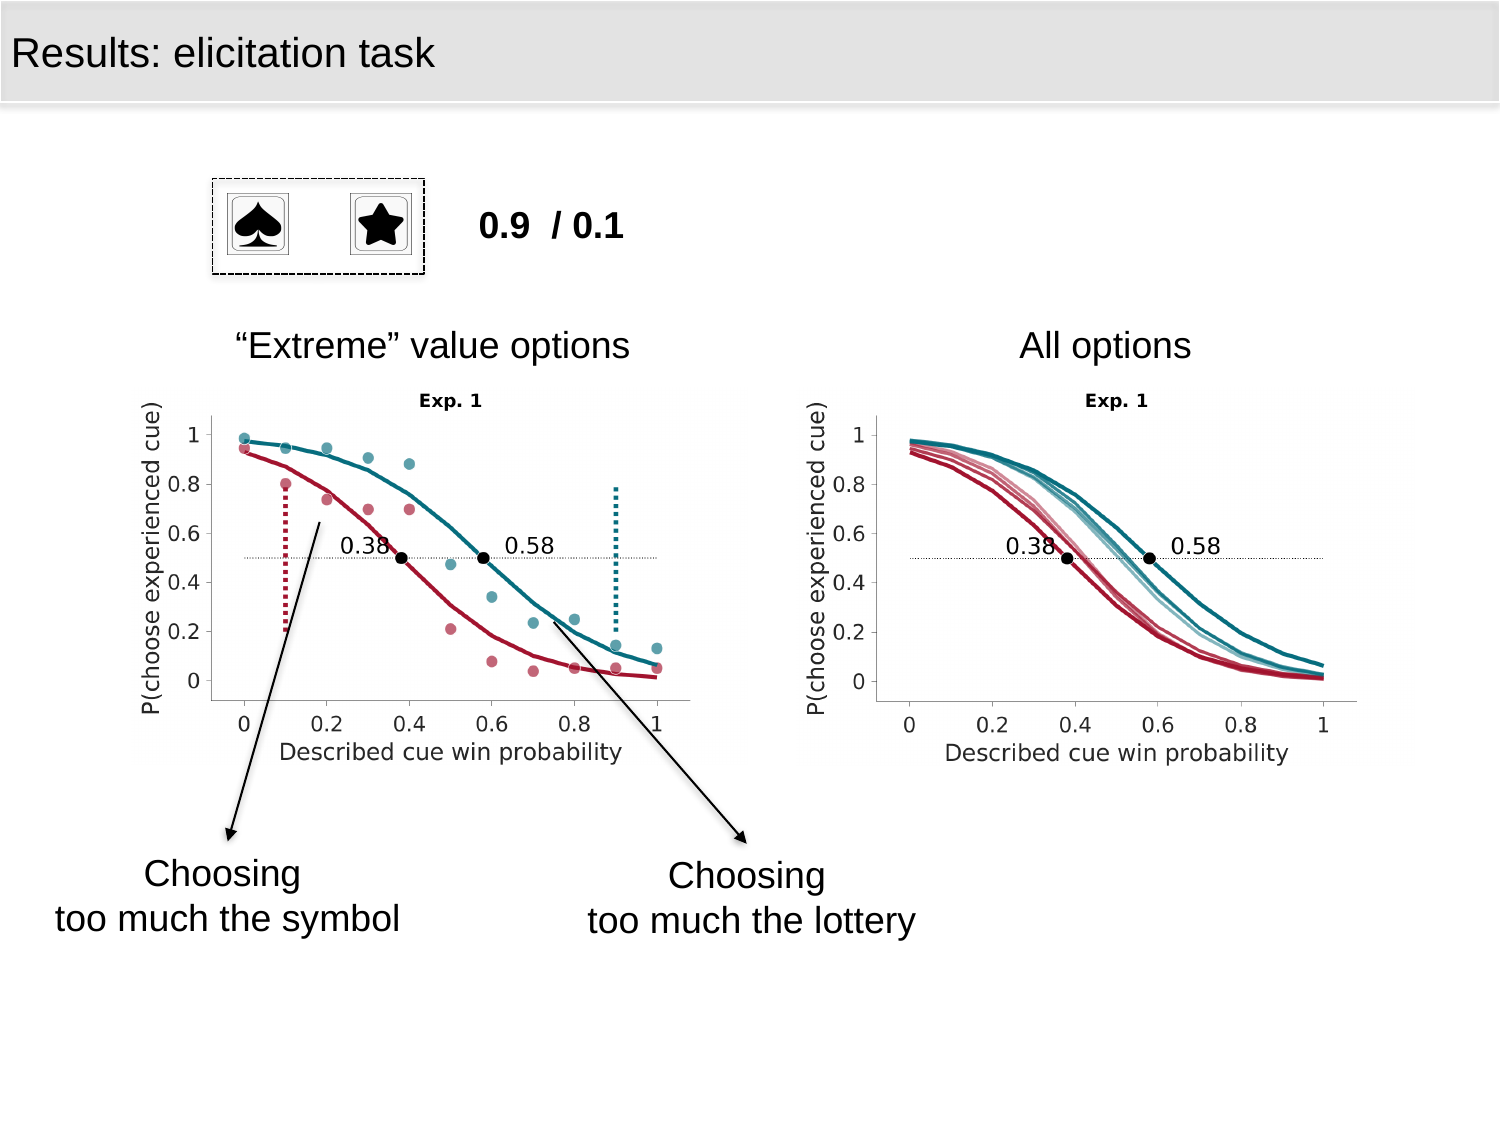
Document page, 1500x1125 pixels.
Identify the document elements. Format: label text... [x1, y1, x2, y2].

text_box [0, 0, 1500, 103]
picture [796, 387, 1416, 767]
text_box All options [885, 313, 1326, 374]
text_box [25, 521, 945, 949]
text_box “Extreme” value options [212, 313, 654, 374]
text_box Results: elicitation task [0, 18, 462, 83]
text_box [212, 178, 640, 275]
picture [131, 387, 748, 521]
